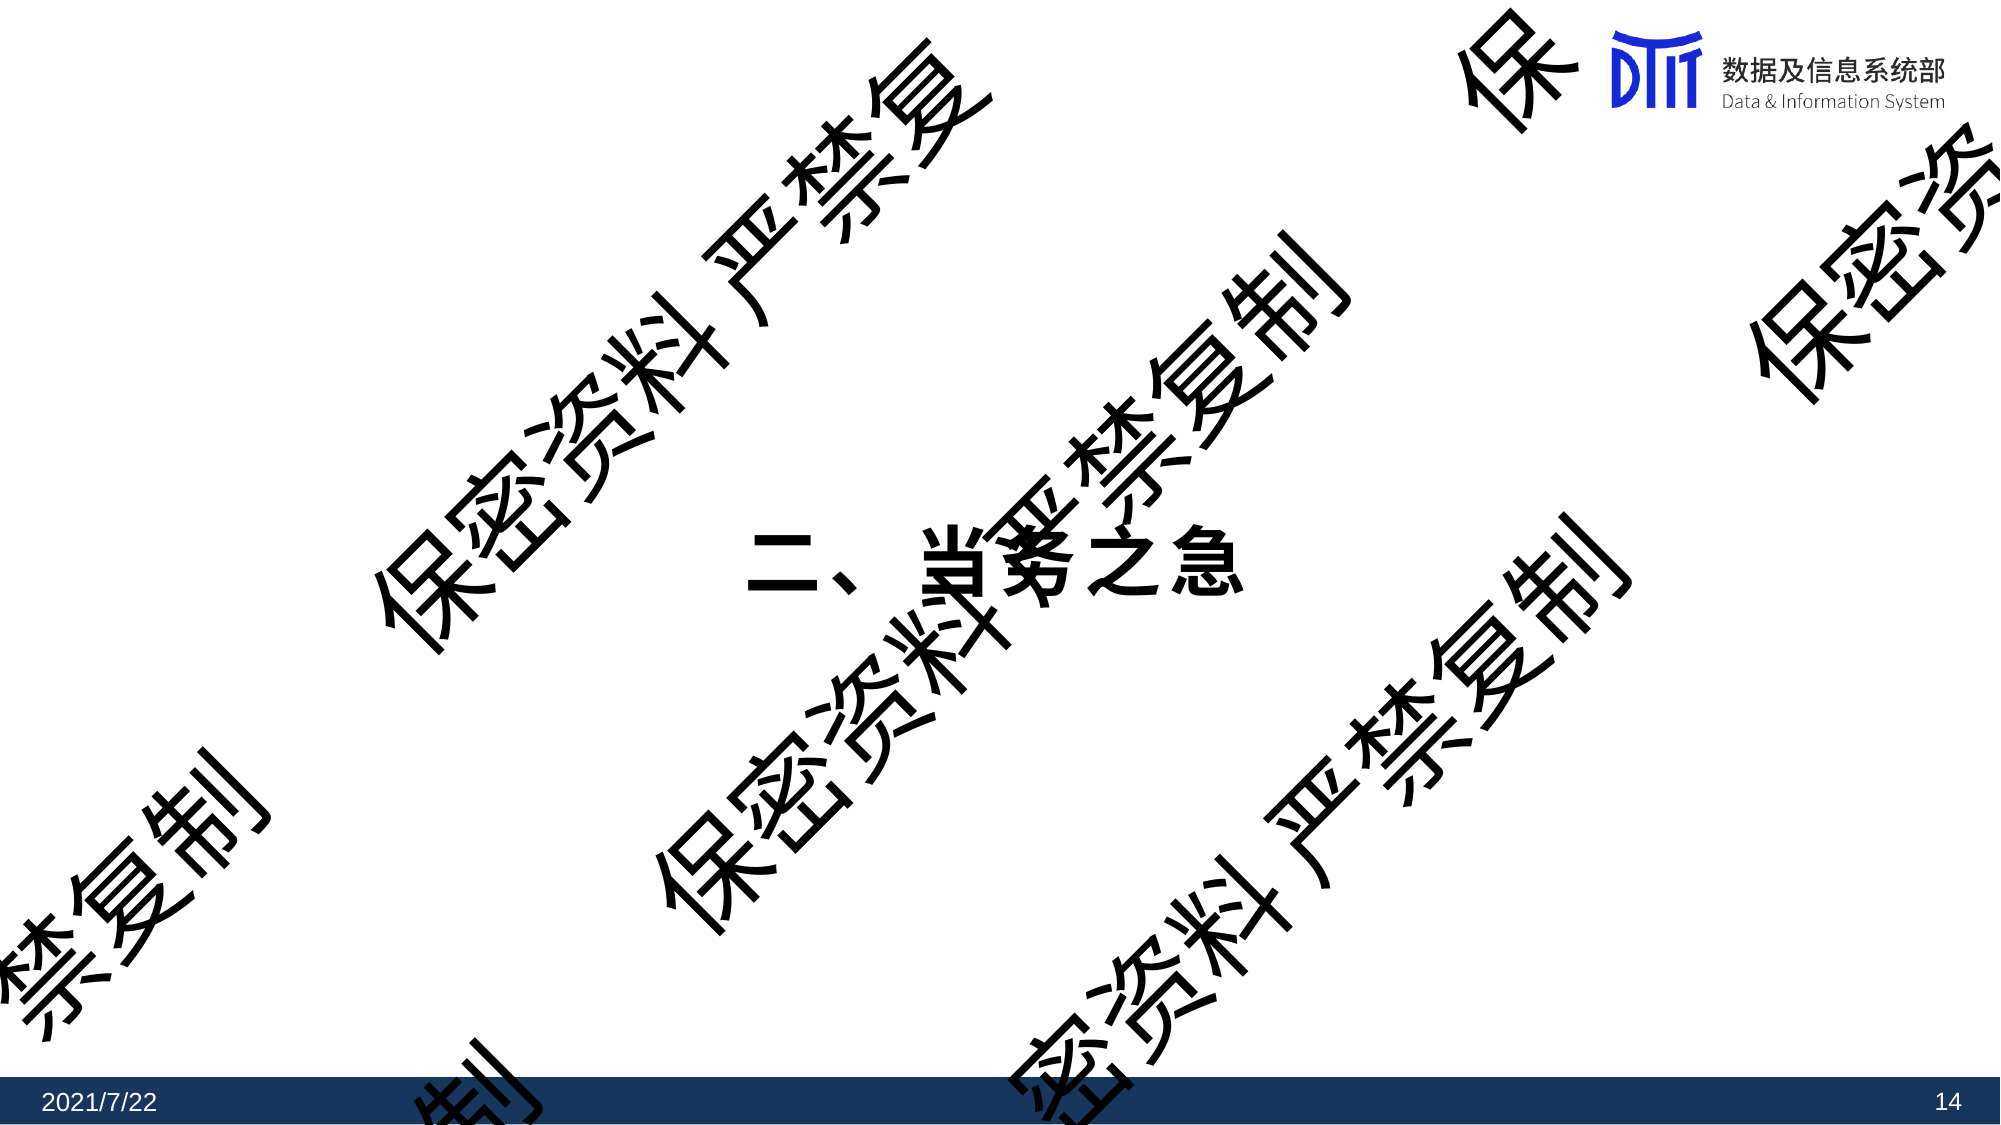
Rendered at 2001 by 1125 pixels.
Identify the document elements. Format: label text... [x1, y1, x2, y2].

picture [1611, 30, 1945, 111]
text_box 保 [1440, 0, 1632, 159]
footer 2021/7/22 [39, 1085, 160, 1125]
text_box 保密资料 严禁复 [356, 0, 1038, 680]
text_box 制 [404, 1002, 596, 1125]
text_box 禁复制 [0, 731, 305, 1062]
text_box 密资料 严禁复制 [998, 481, 1680, 1125]
slide_number 10 [1930, 1085, 1967, 1125]
title 二、当务之急 [976, 511, 1258, 702]
text_box 保密资料 严禁复制 [638, 200, 1398, 961]
text_box 保密资 [1731, 99, 2000, 430]
title 二、当务之急 [742, 511, 1007, 702]
